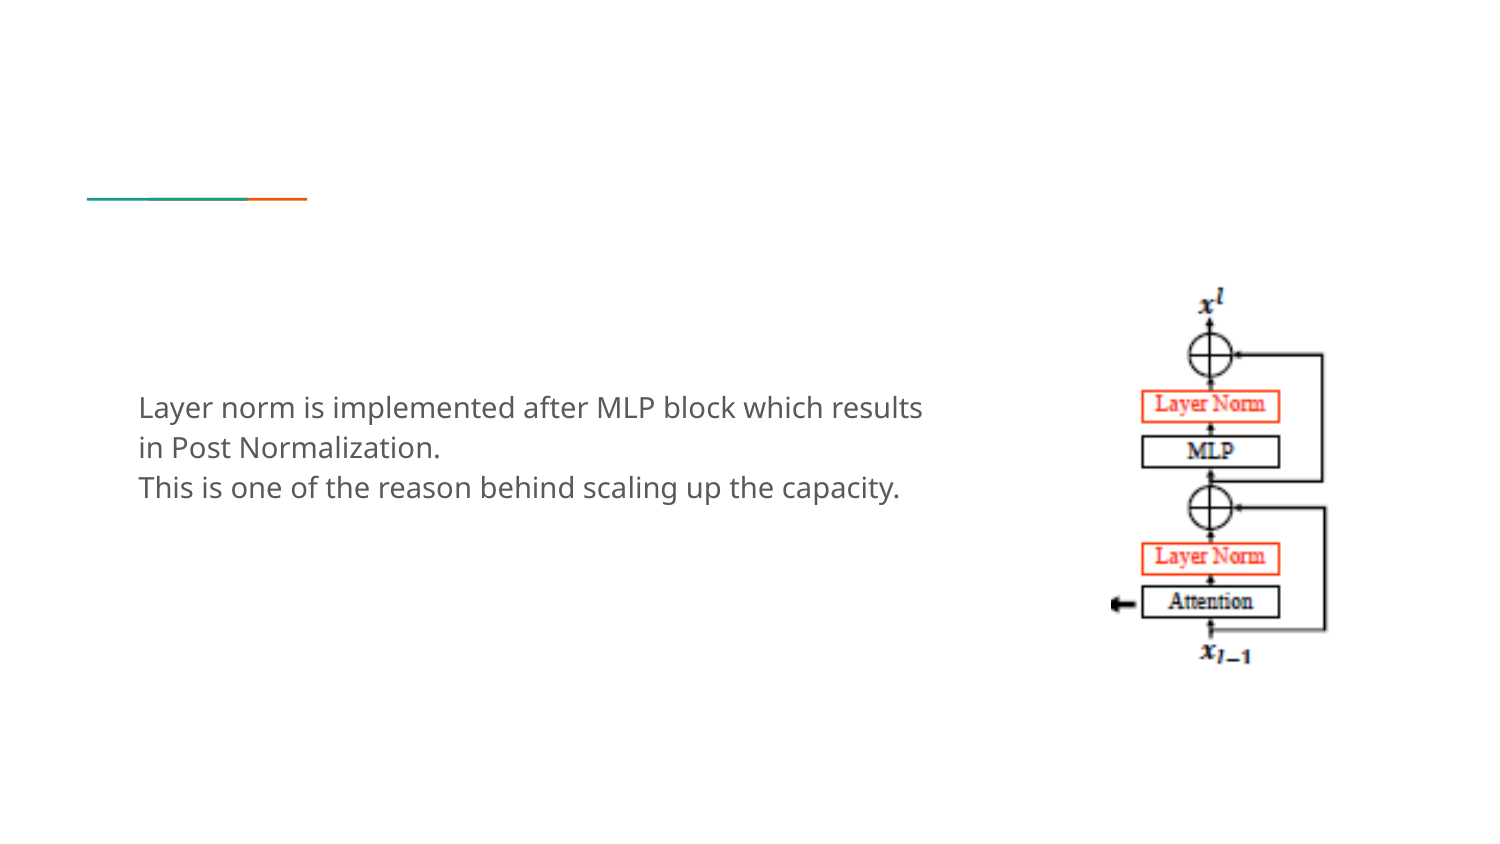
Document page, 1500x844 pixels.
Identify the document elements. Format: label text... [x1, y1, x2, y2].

subtitle Layer norm is implemented after MLP block which results in Post Normalization. This is one of the reason behind scaling up the capacity. [123, 334, 964, 496]
picture [1111, 280, 1379, 674]
